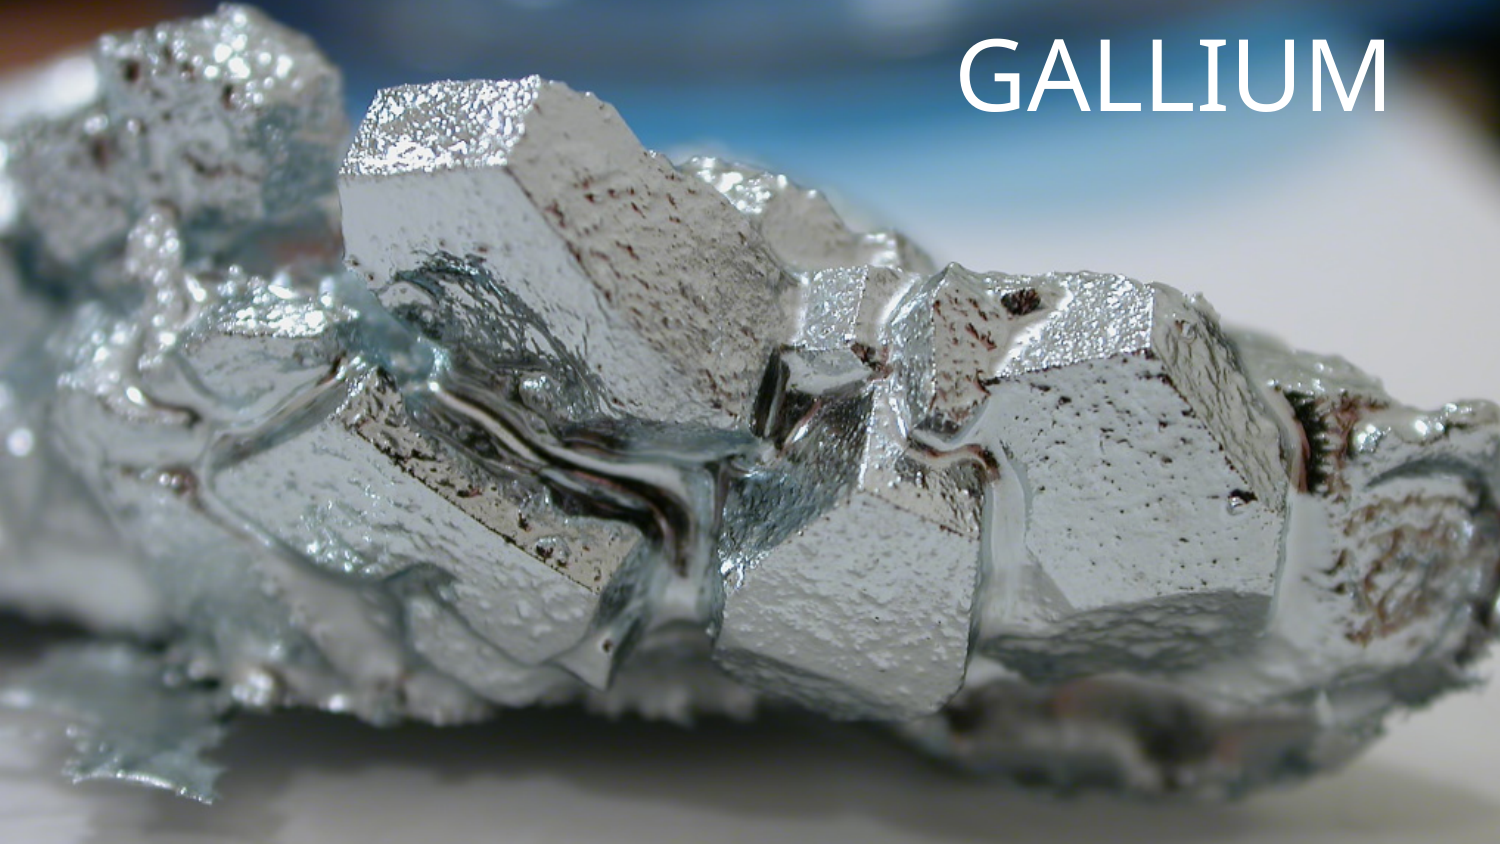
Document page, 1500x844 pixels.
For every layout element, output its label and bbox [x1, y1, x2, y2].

text_box [0, 0, 1500, 844]
